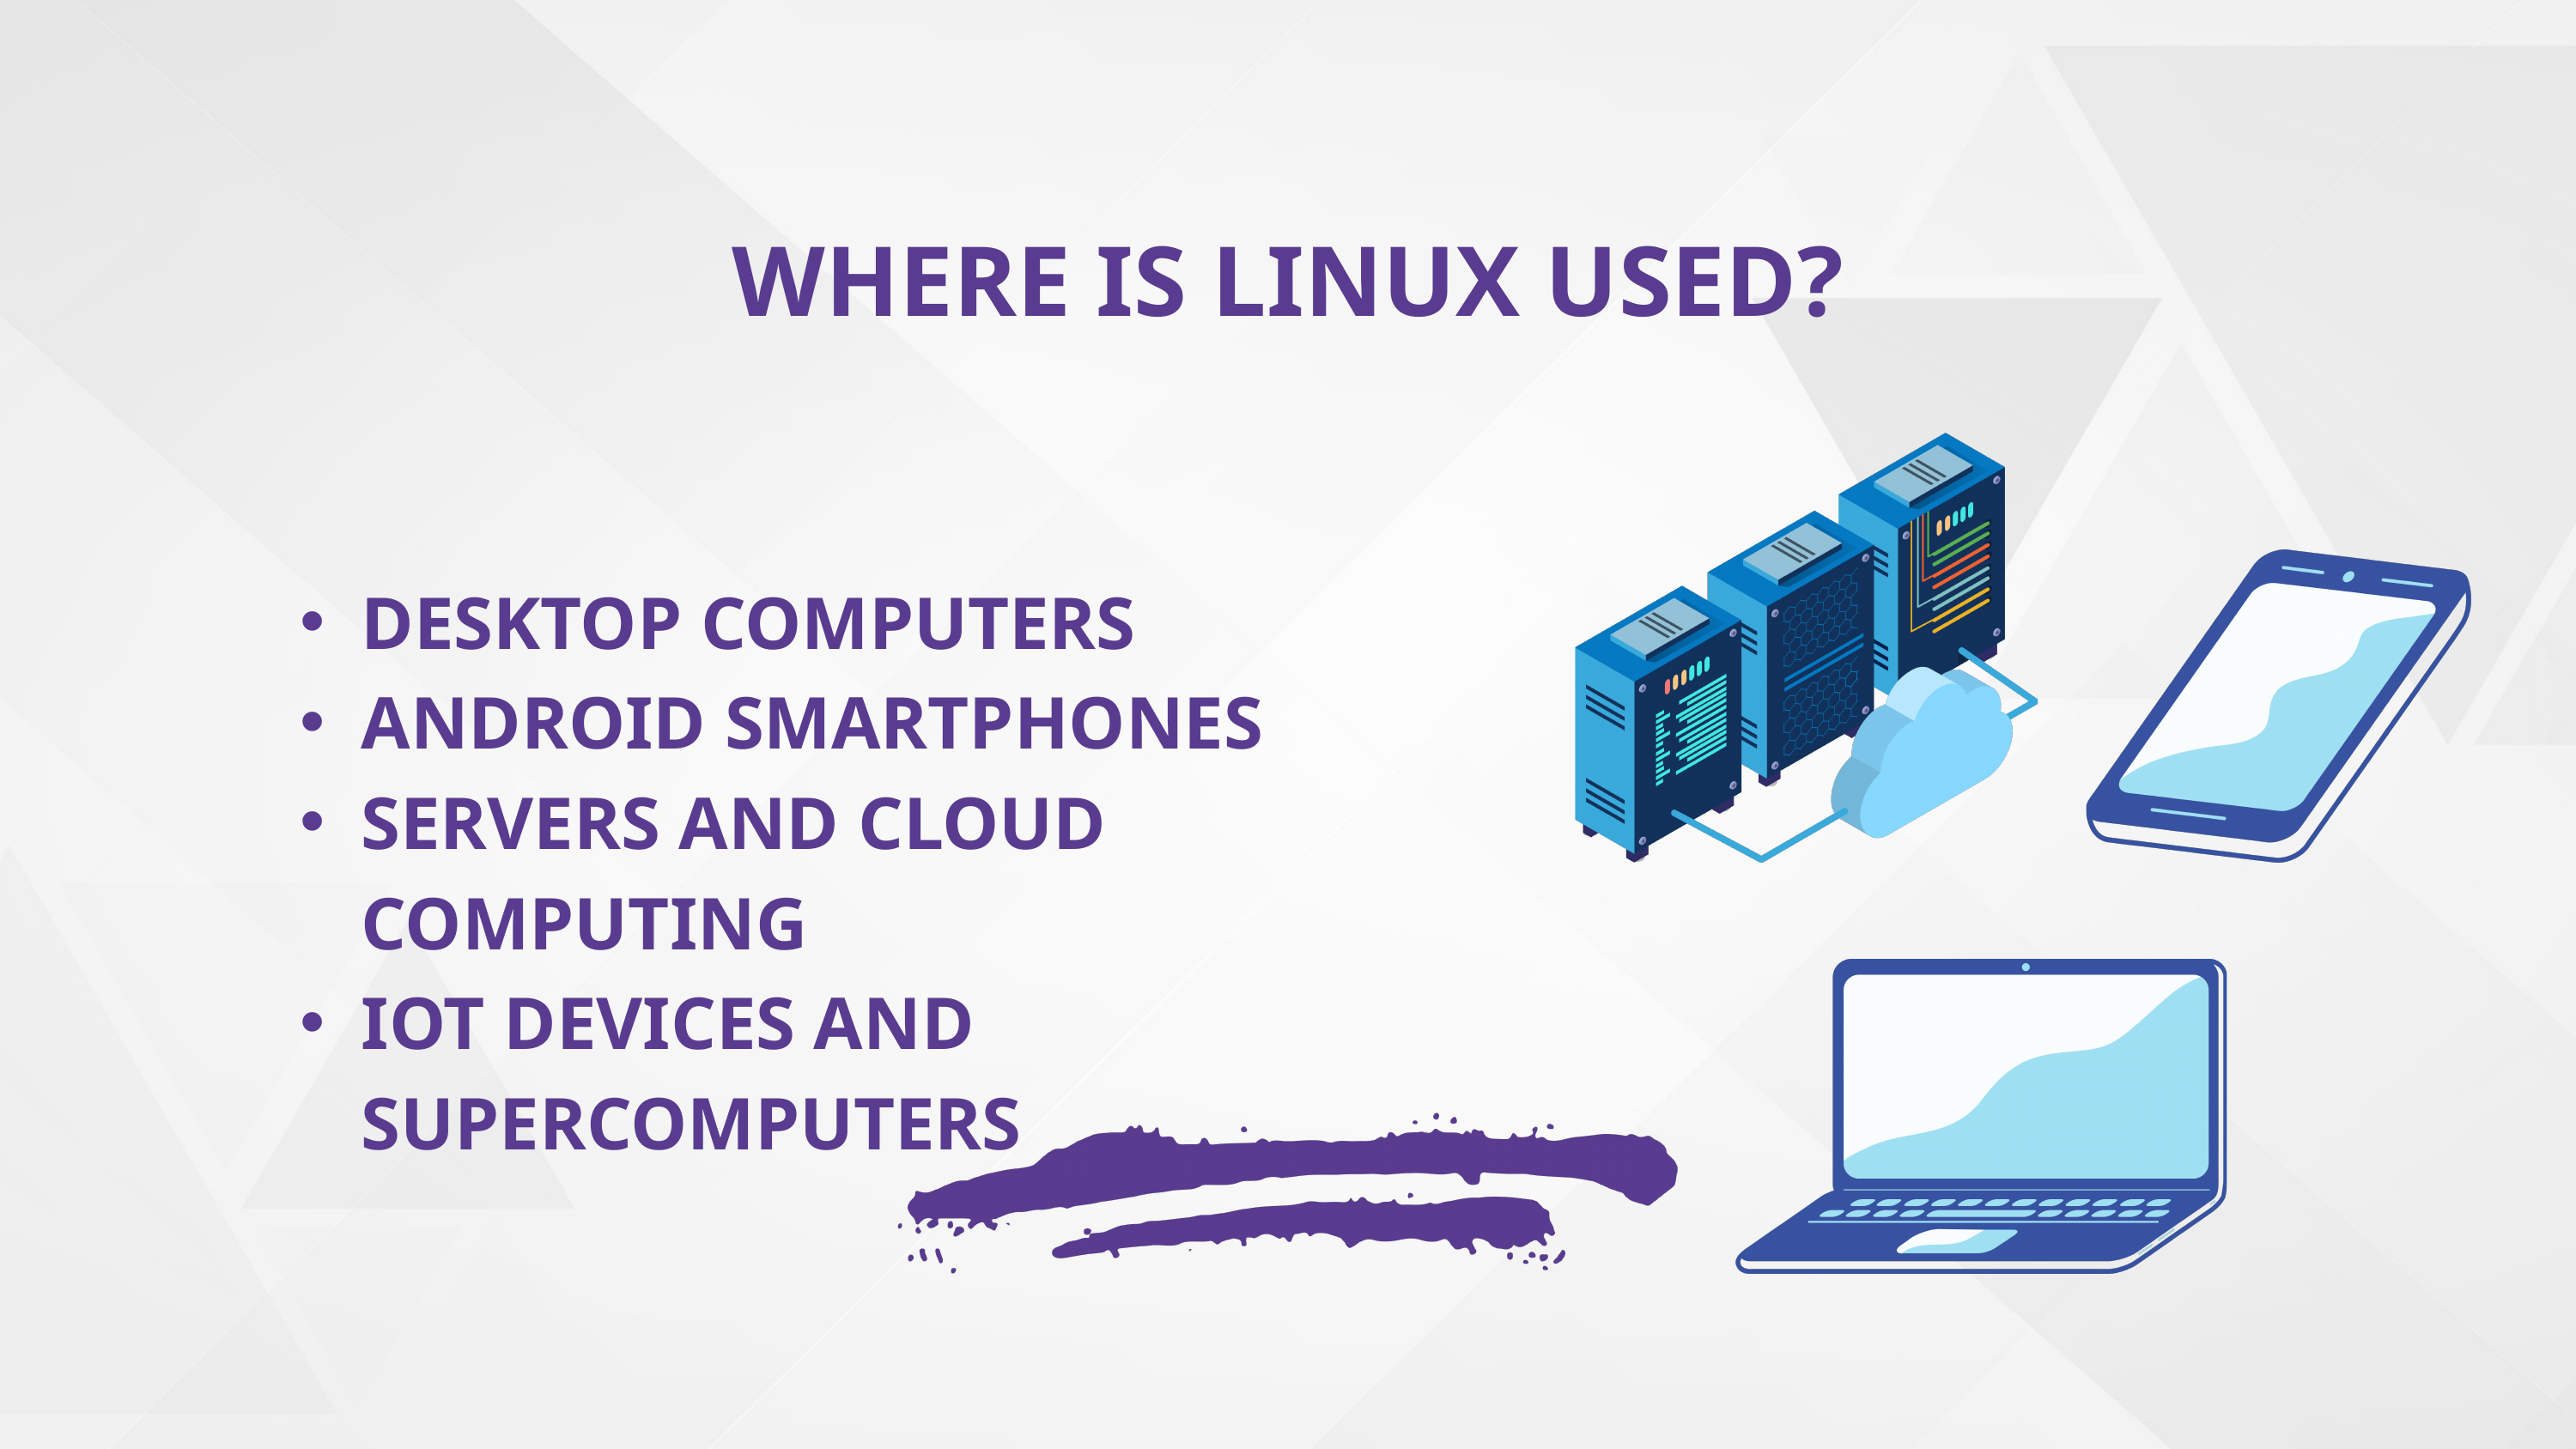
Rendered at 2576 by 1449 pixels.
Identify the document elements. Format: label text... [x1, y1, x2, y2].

text_box [1575, 433, 2038, 863]
text_box DESKTOP COMPUTERS ANDROID SMARTPHONES SERVERS AND CLOUD COMPUTING IOT DEVICES AND SUPERCOMPUTERS [239, 463, 1528, 1264]
text_box [1735, 959, 2227, 1274]
text_box WHERE IS LINUX USED? [708, 200, 1868, 336]
text_box [897, 1113, 1679, 1274]
text_box [0, 0, 2576, 1449]
text_box [2086, 549, 2471, 863]
